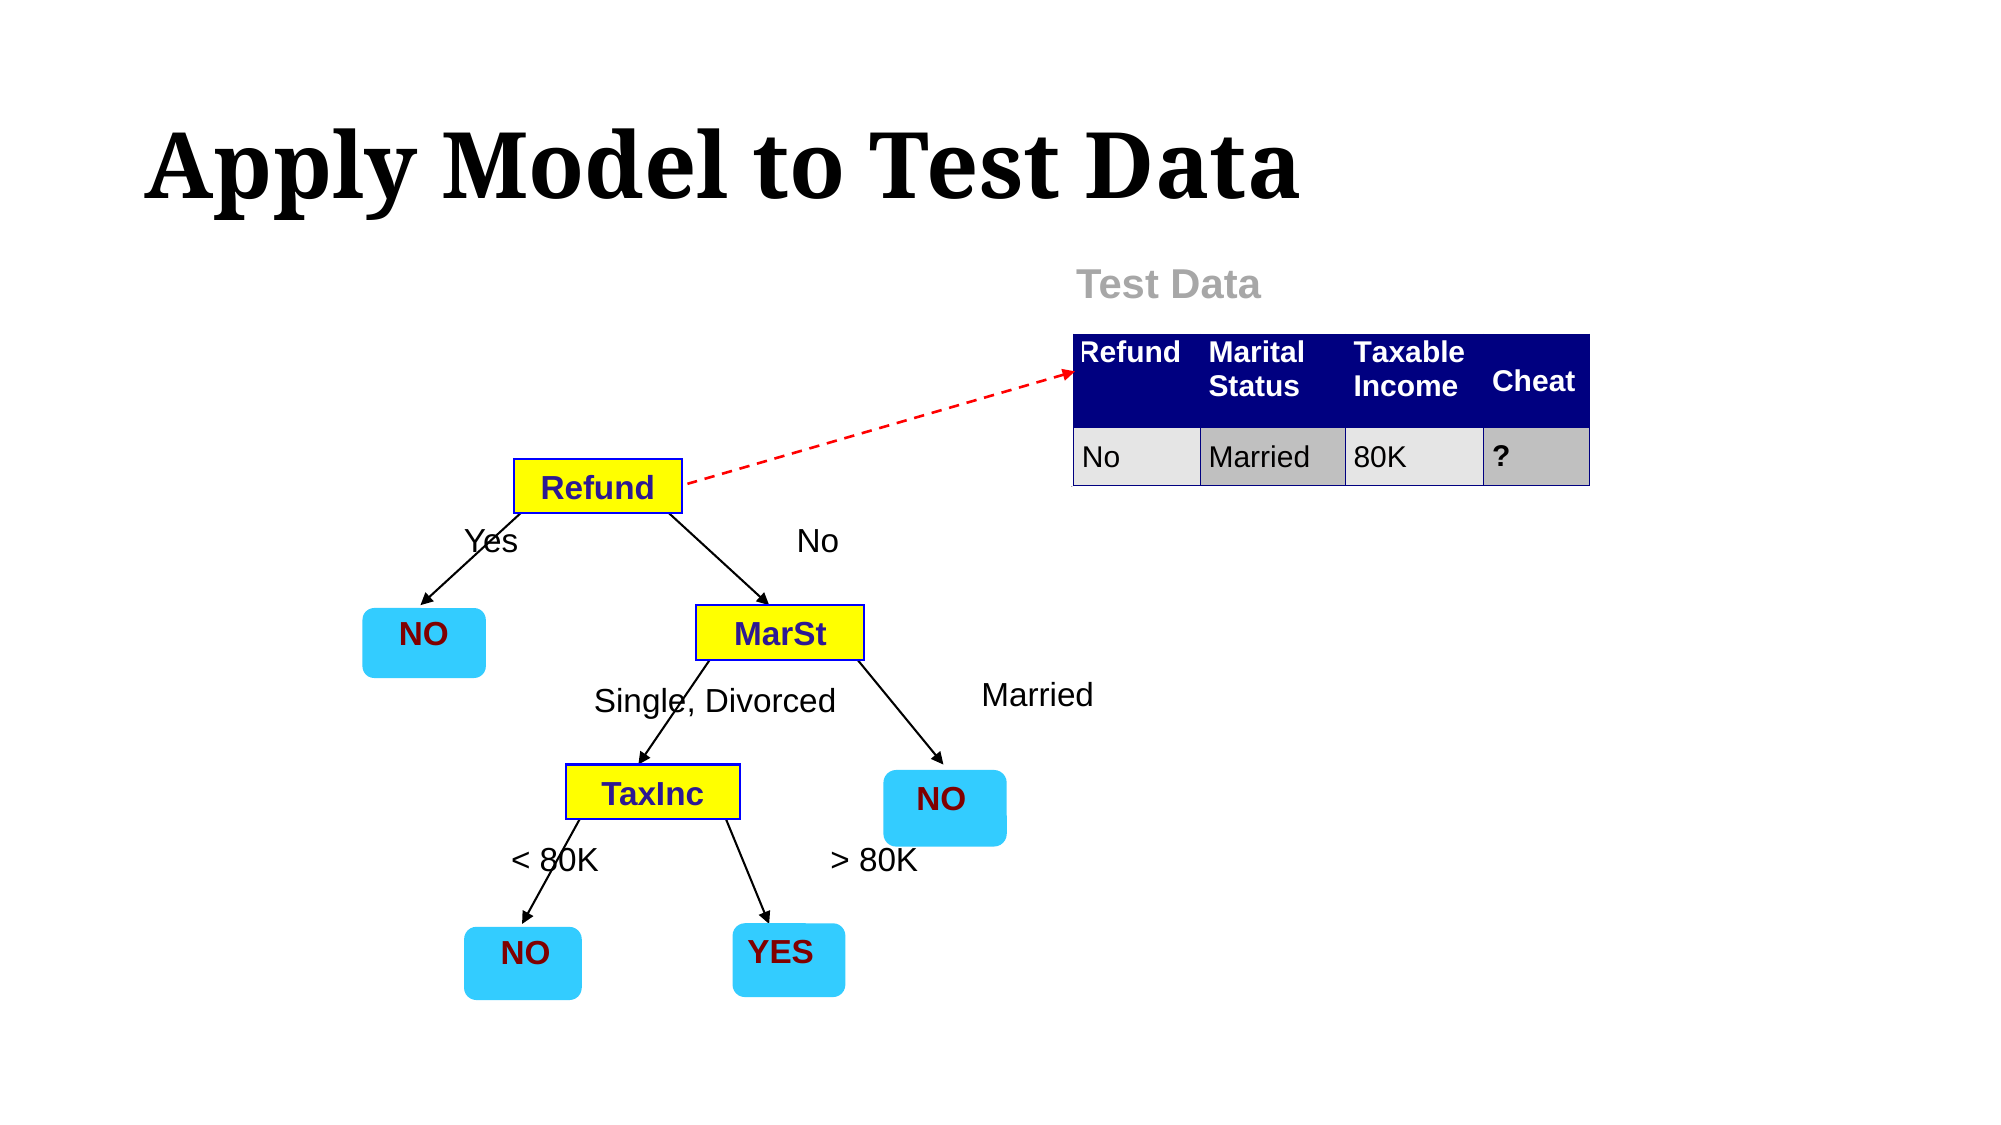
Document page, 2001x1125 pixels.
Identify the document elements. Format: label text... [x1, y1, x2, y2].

title Apply Model to Test Data [136, 59, 1863, 278]
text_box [362, 458, 1063, 1001]
text_box Test Data [1037, 258, 1300, 314]
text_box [1062, 333, 1612, 521]
